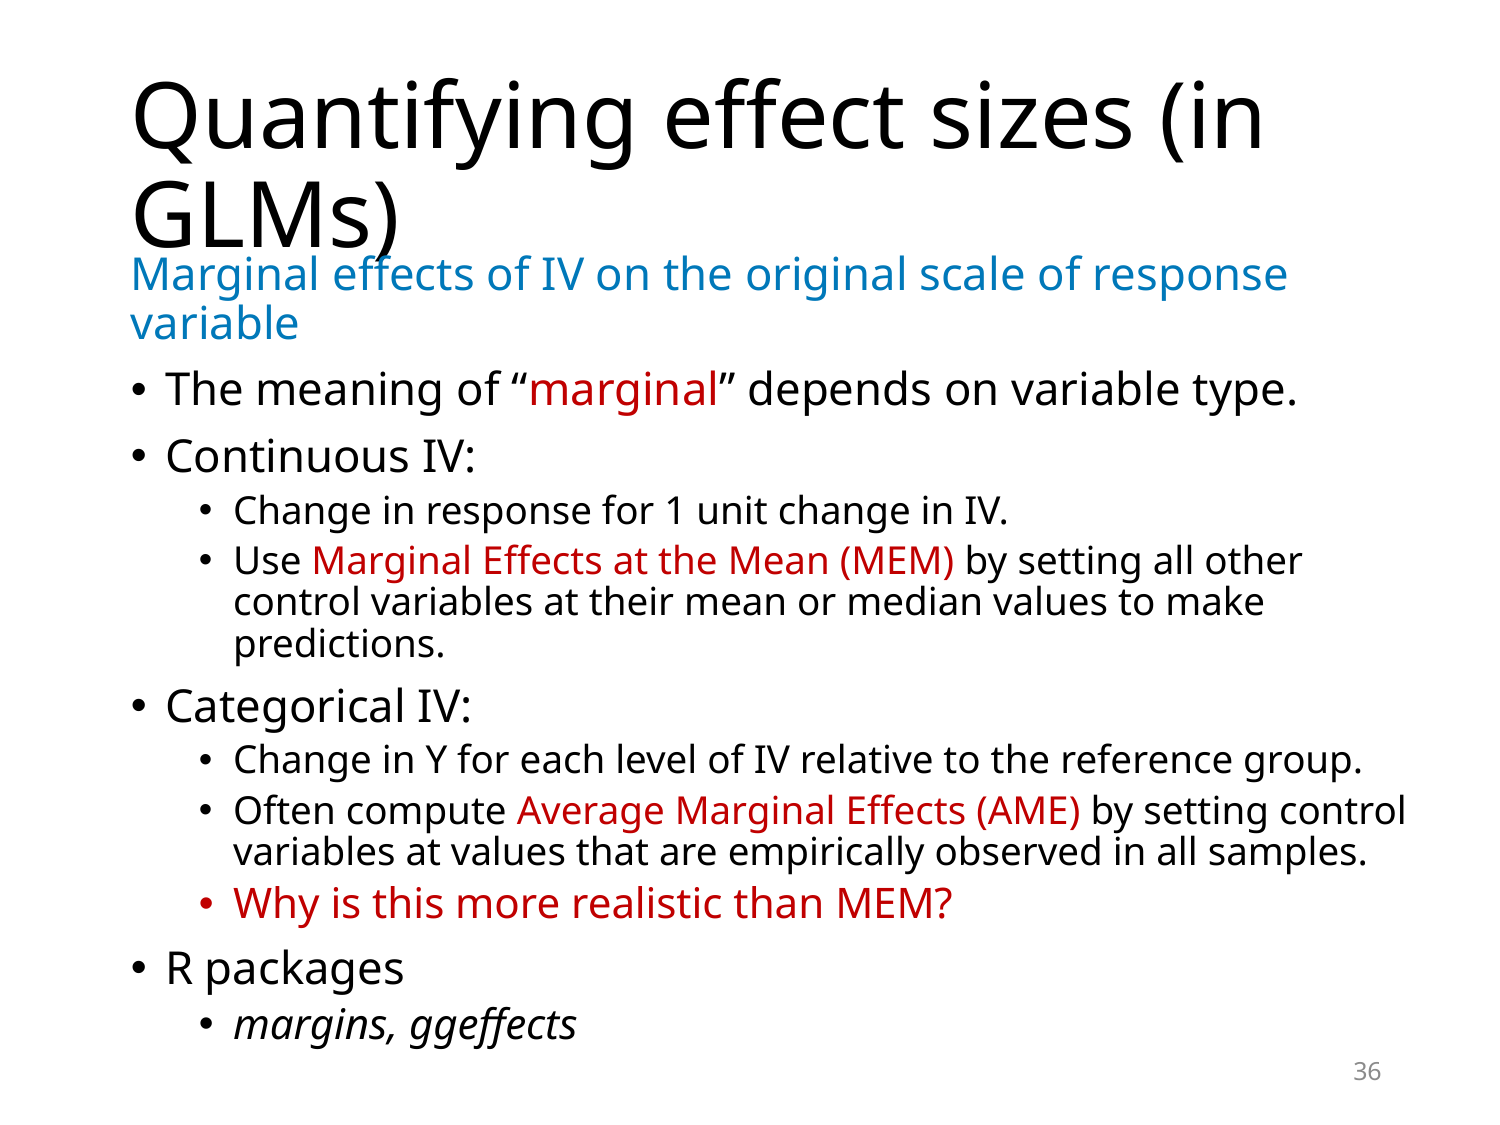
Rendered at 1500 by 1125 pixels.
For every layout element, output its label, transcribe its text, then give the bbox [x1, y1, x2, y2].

slide_number 36 [1059, 1042, 1397, 1103]
title Quantifying effect sizes (in GLMs) [115, 59, 1410, 243]
list Marginal effects of IV on the original scale of response variable The meaning of “marginal” depends on variable type. Continuous IV: Change in response for 1 unit change in IV. Use Marginal Effects at the Mean (MEM) by setting all other control variables at their mean or median values to make predictions. Categorical IV: Change in Y for each level of IV relative to the reference group. Often compute Average Marginal Effects (AME) by setting control variables at values that are empirically observed in all samples. Why is this more realistic than MEM? R packages margins, ggeffects [115, 243, 1437, 1066]
